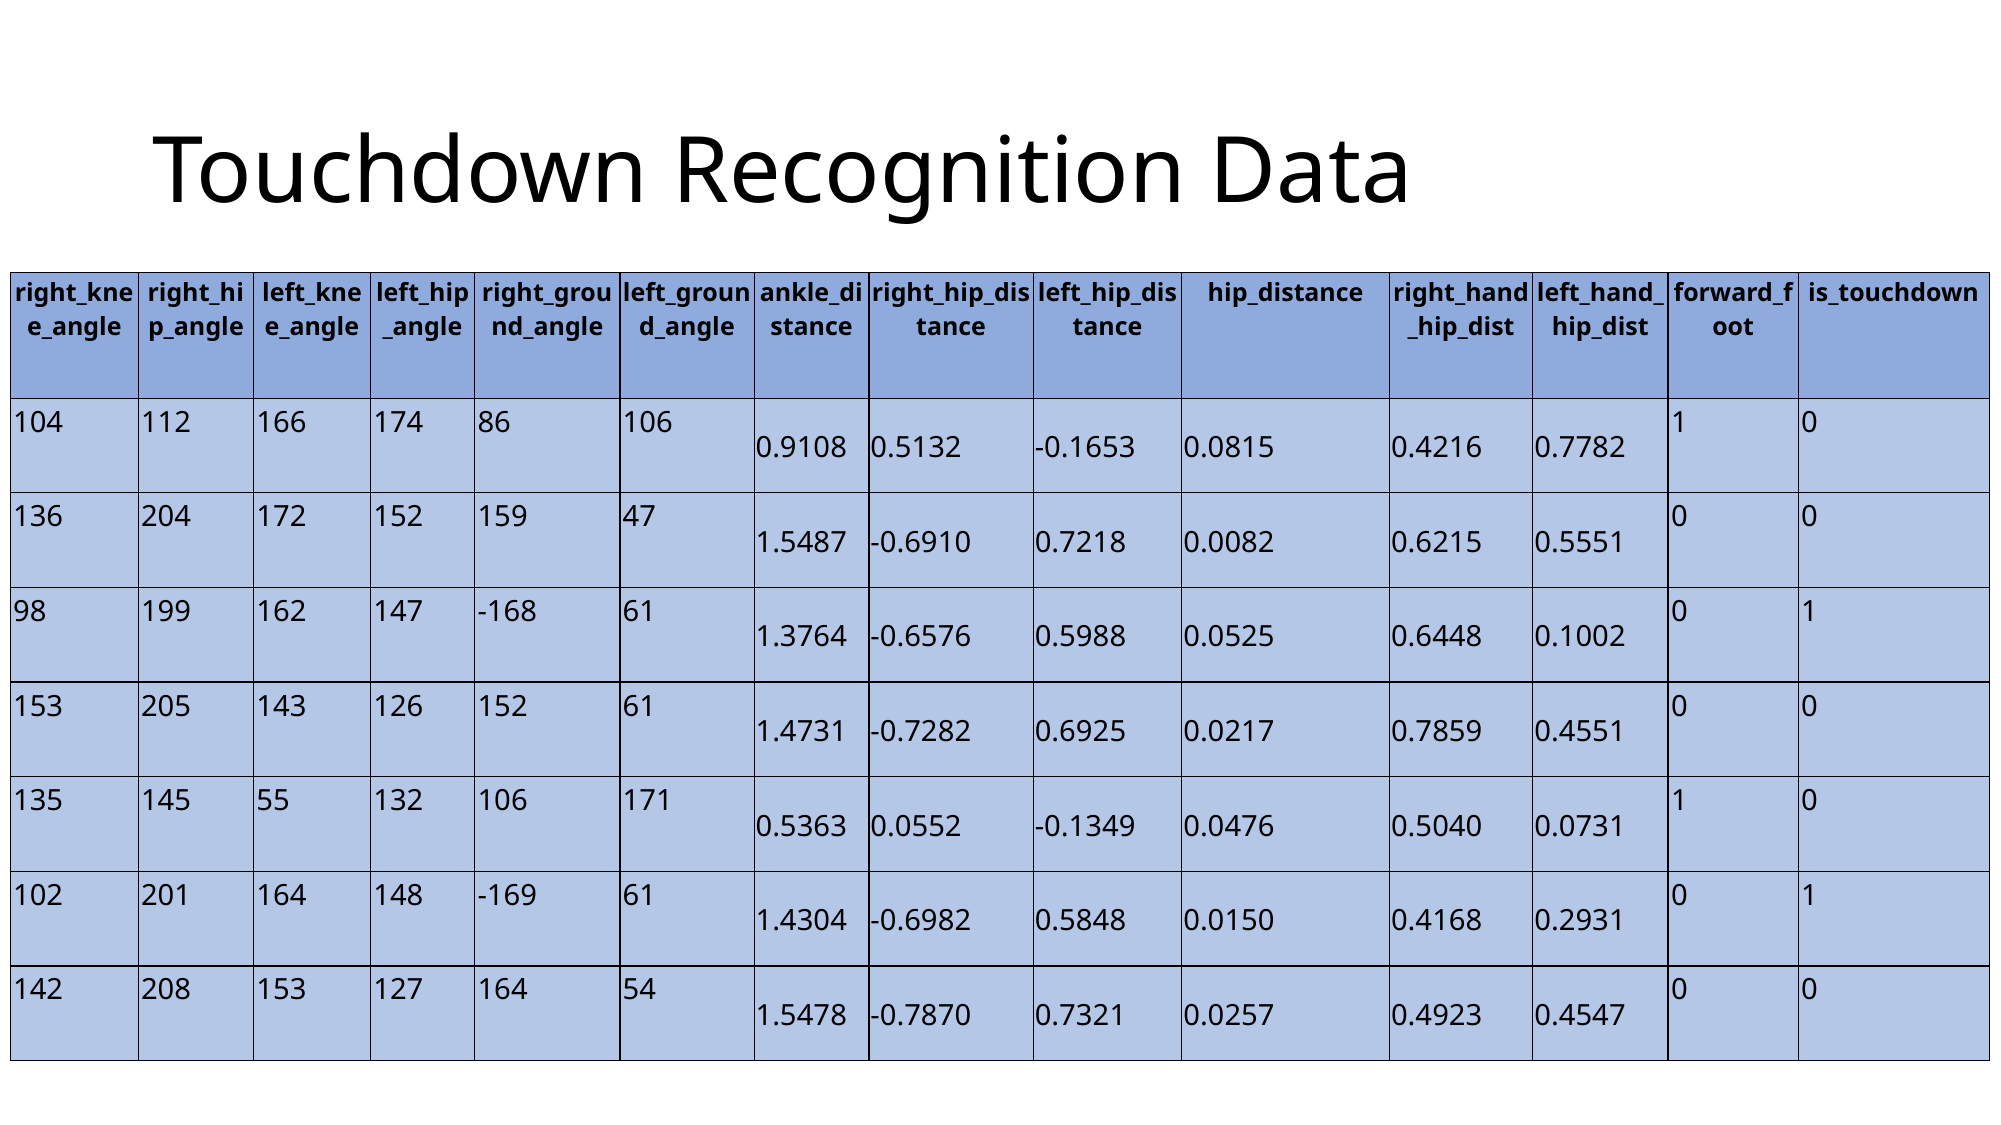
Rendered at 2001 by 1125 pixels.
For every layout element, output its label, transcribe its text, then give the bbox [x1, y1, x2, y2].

table_cell 0.6448 [1390, 588, 1532, 681]
table_cell -168 [475, 588, 619, 681]
table_cell 0.9108 [755, 399, 868, 492]
table_cell 0.4547 [1533, 967, 1667, 1060]
table_cell 0.0257 [1182, 967, 1389, 1060]
table_header right_hip_distance [870, 273, 1033, 398]
table_cell 153 [11, 683, 138, 776]
table_cell 1.5487 [755, 493, 868, 587]
table_cell 0.0150 [1182, 872, 1389, 965]
table_cell 0.6925 [1034, 683, 1181, 776]
table_cell 0.0525 [1182, 588, 1389, 681]
table_cell 61 [621, 683, 754, 776]
table_cell -0.6910 [870, 493, 1033, 587]
table_cell 135 [11, 777, 138, 871]
table_cell 86 [475, 399, 619, 492]
table_cell 104 [11, 399, 138, 492]
table_cell 54 [621, 967, 754, 1060]
table_cell 1.4304 [755, 872, 868, 965]
table_cell 0.7859 [1390, 683, 1532, 776]
table_cell -0.7282 [870, 683, 1033, 776]
table_cell 106 [475, 777, 619, 871]
table_cell 164 [254, 872, 370, 965]
table_cell 1 [1669, 777, 1798, 871]
table_cell 166 [254, 399, 370, 492]
table_cell 132 [371, 777, 474, 871]
table_cell -169 [475, 872, 619, 965]
table_header left_hip_angle [371, 273, 474, 398]
table_cell 143 [254, 683, 370, 776]
table_cell 1 [1799, 588, 1989, 681]
table_cell 0.4216 [1390, 399, 1532, 492]
table_cell 162 [254, 588, 370, 681]
table_cell 0.4923 [1390, 967, 1532, 1060]
table_cell 61 [621, 588, 754, 681]
table_cell 0.0476 [1182, 777, 1389, 871]
table_header left_knee_angle [254, 273, 370, 398]
table_cell 112 [139, 399, 253, 492]
table_cell 0 [1799, 683, 1989, 776]
table_cell 61 [621, 872, 754, 965]
table_cell -0.6576 [870, 588, 1033, 681]
table_cell 0.7321 [1034, 967, 1181, 1060]
table_cell 0 [1799, 777, 1989, 871]
table_cell 0.5040 [1390, 777, 1532, 871]
table_cell 1 [1799, 872, 1989, 965]
table_cell 1.4731 [755, 683, 868, 776]
table_cell -0.1349 [1034, 777, 1181, 871]
table_cell 0 [1669, 588, 1798, 681]
table_cell 0.5551 [1533, 493, 1667, 587]
table_cell 204 [139, 493, 253, 587]
table_cell 0.5132 [870, 399, 1033, 492]
table_cell 208 [139, 967, 253, 1060]
table_header ankle_distance [755, 273, 868, 398]
table_cell 174 [371, 399, 474, 492]
table_cell 0 [1799, 967, 1989, 1060]
table_header is_touchdown [1799, 273, 1989, 398]
table_cell 98 [11, 588, 138, 681]
table_cell 47 [621, 493, 754, 587]
table_cell 1.3764 [755, 588, 868, 681]
table_cell 152 [475, 683, 619, 776]
table_cell 0.0552 [870, 777, 1033, 871]
table_header hip_distance [1182, 273, 1389, 398]
table_cell 0.4168 [1390, 872, 1532, 965]
table_header right_hand_hip_dist [1390, 273, 1532, 398]
table_cell 0 [1669, 967, 1798, 1060]
table_cell 205 [139, 683, 253, 776]
table_cell 0 [1669, 683, 1798, 776]
table_cell 0.1002 [1533, 588, 1667, 681]
table_cell 0 [1799, 493, 1989, 587]
table_cell 152 [371, 493, 474, 587]
table_cell 159 [475, 493, 619, 587]
table_header left_ground_angle [621, 273, 754, 398]
table_cell 0 [1669, 872, 1798, 965]
table_cell 199 [139, 588, 253, 681]
table_cell 1 [1669, 399, 1798, 492]
table_header right_hip_angle [139, 273, 253, 398]
table_cell 55 [254, 777, 370, 871]
table_cell 0.0082 [1182, 493, 1389, 587]
table_cell -0.1653 [1034, 399, 1181, 492]
table_cell 0.5848 [1034, 872, 1181, 965]
table_cell 0 [1799, 399, 1989, 492]
table_cell 0.0731 [1533, 777, 1667, 871]
table_cell 201 [139, 872, 253, 965]
table_cell -0.7870 [870, 967, 1033, 1060]
table_cell 0.6215 [1390, 493, 1532, 587]
table_cell 0 [1669, 493, 1798, 587]
table_cell 147 [371, 588, 474, 681]
table_header forward_foot [1669, 273, 1798, 398]
table_cell 126 [371, 683, 474, 776]
table_cell 0.7218 [1034, 493, 1181, 587]
table_header right_knee_angle [11, 273, 138, 398]
table_cell 0.5988 [1034, 588, 1181, 681]
table_cell 1.5478 [755, 967, 868, 1060]
table_cell 142 [11, 967, 138, 1060]
table_cell 171 [621, 777, 754, 871]
table_cell 136 [11, 493, 138, 587]
table_cell 106 [621, 399, 754, 492]
table_cell 153 [254, 967, 370, 1060]
table_cell 145 [139, 777, 253, 871]
table_cell 0.2931 [1533, 872, 1667, 965]
table_cell 102 [11, 872, 138, 965]
table_cell 127 [371, 967, 474, 1060]
table_header right_ground_angle [475, 273, 619, 398]
table_cell 0.4551 [1533, 683, 1667, 776]
table_cell 0.7782 [1533, 399, 1667, 492]
table_cell 148 [371, 872, 474, 965]
table_cell 0.0815 [1182, 399, 1389, 492]
title Touchdown Recognition Data [137, 64, 1863, 272]
table_cell 0.5363 [755, 777, 868, 871]
table_cell 172 [254, 493, 370, 587]
table_header left_hip_distance [1034, 273, 1181, 398]
table_header left_hand_hip_dist [1533, 273, 1667, 398]
table_cell 164 [475, 967, 619, 1060]
table_cell -0.6982 [870, 872, 1033, 965]
table_cell 0.0217 [1182, 683, 1389, 776]
